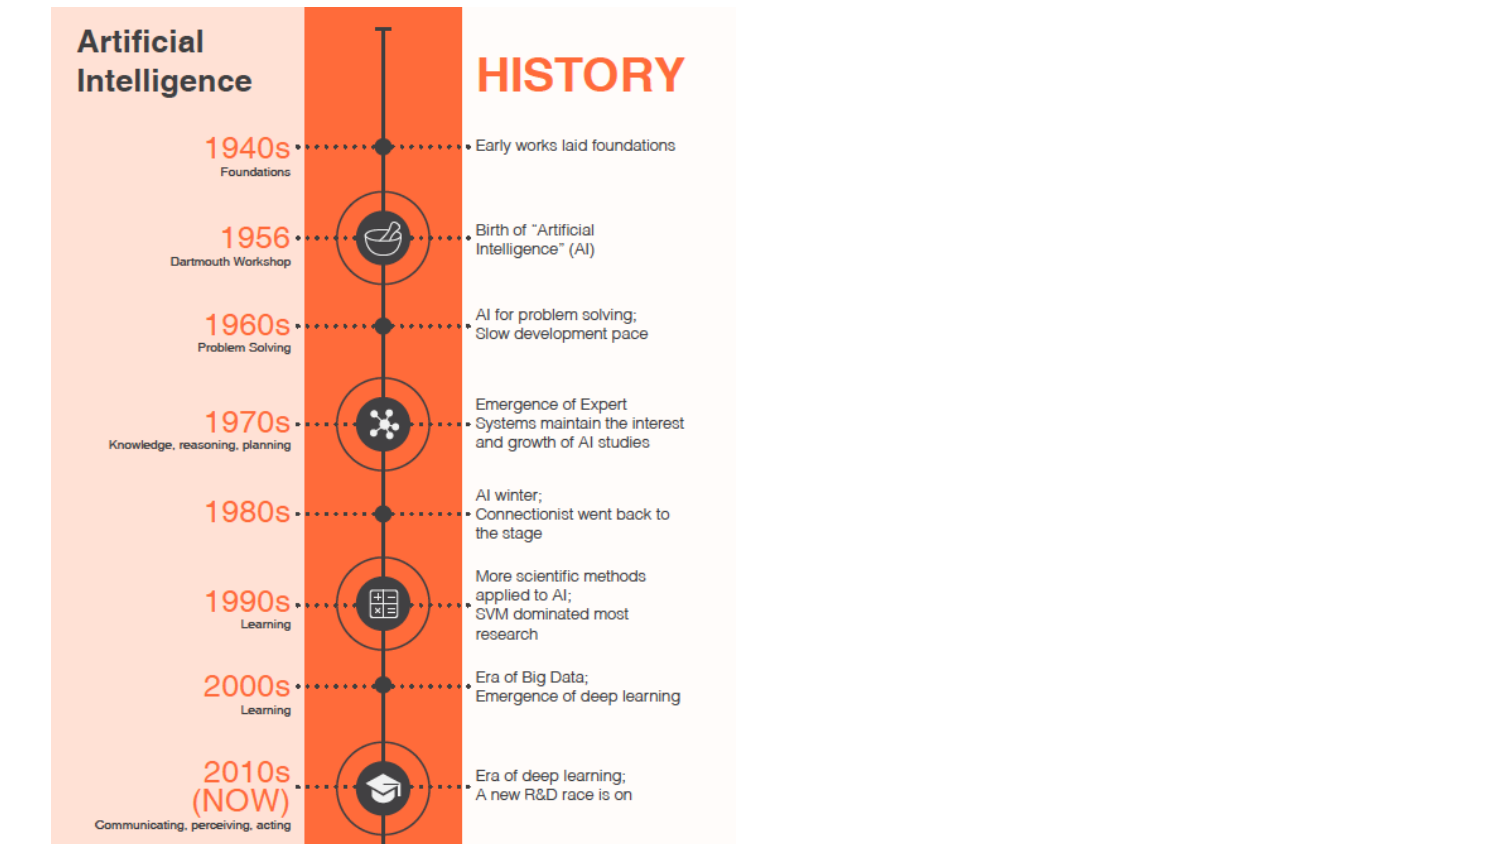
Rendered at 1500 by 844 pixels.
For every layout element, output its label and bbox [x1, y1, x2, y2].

picture [50, 7, 737, 844]
